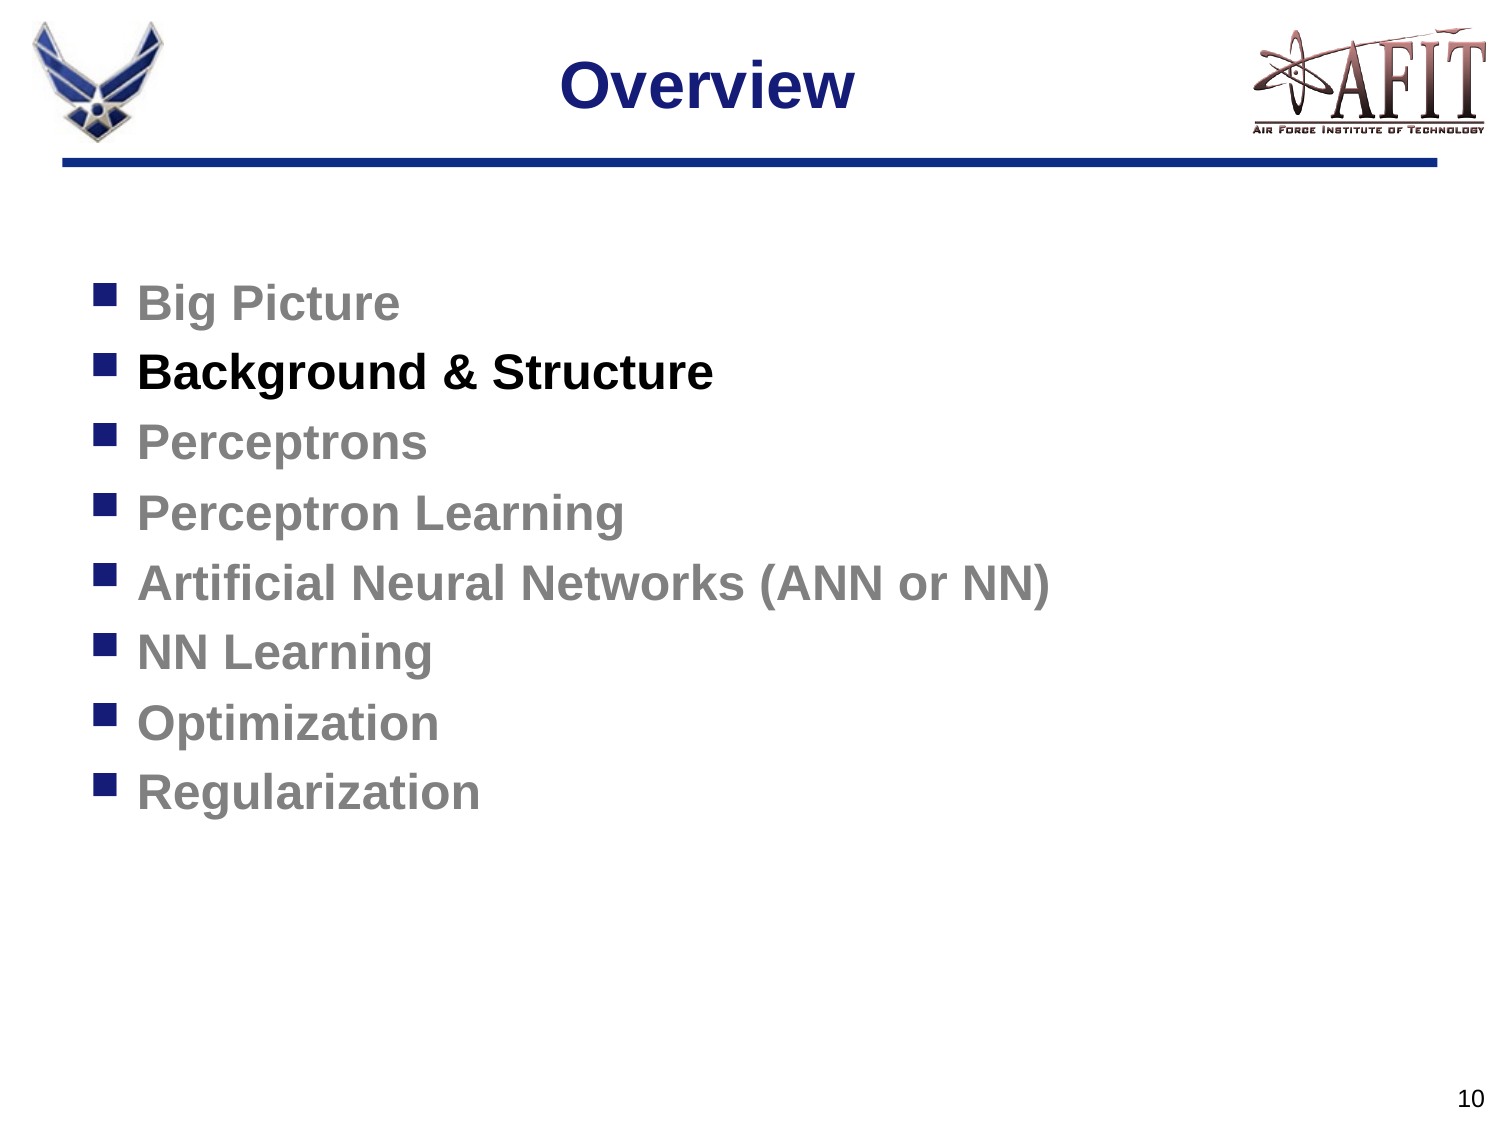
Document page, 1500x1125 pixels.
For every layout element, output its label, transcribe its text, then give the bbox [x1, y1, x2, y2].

slide_number [1310, 1070, 1498, 1121]
title Overview [179, 24, 1236, 139]
list Big Picture Background & Structure Perceptrons Perceptron Learning Artificial Neural Networks (ANN or NN) NN Learning Optimization Regularization [75, 262, 1425, 1005]
picture [32, 21, 164, 143]
